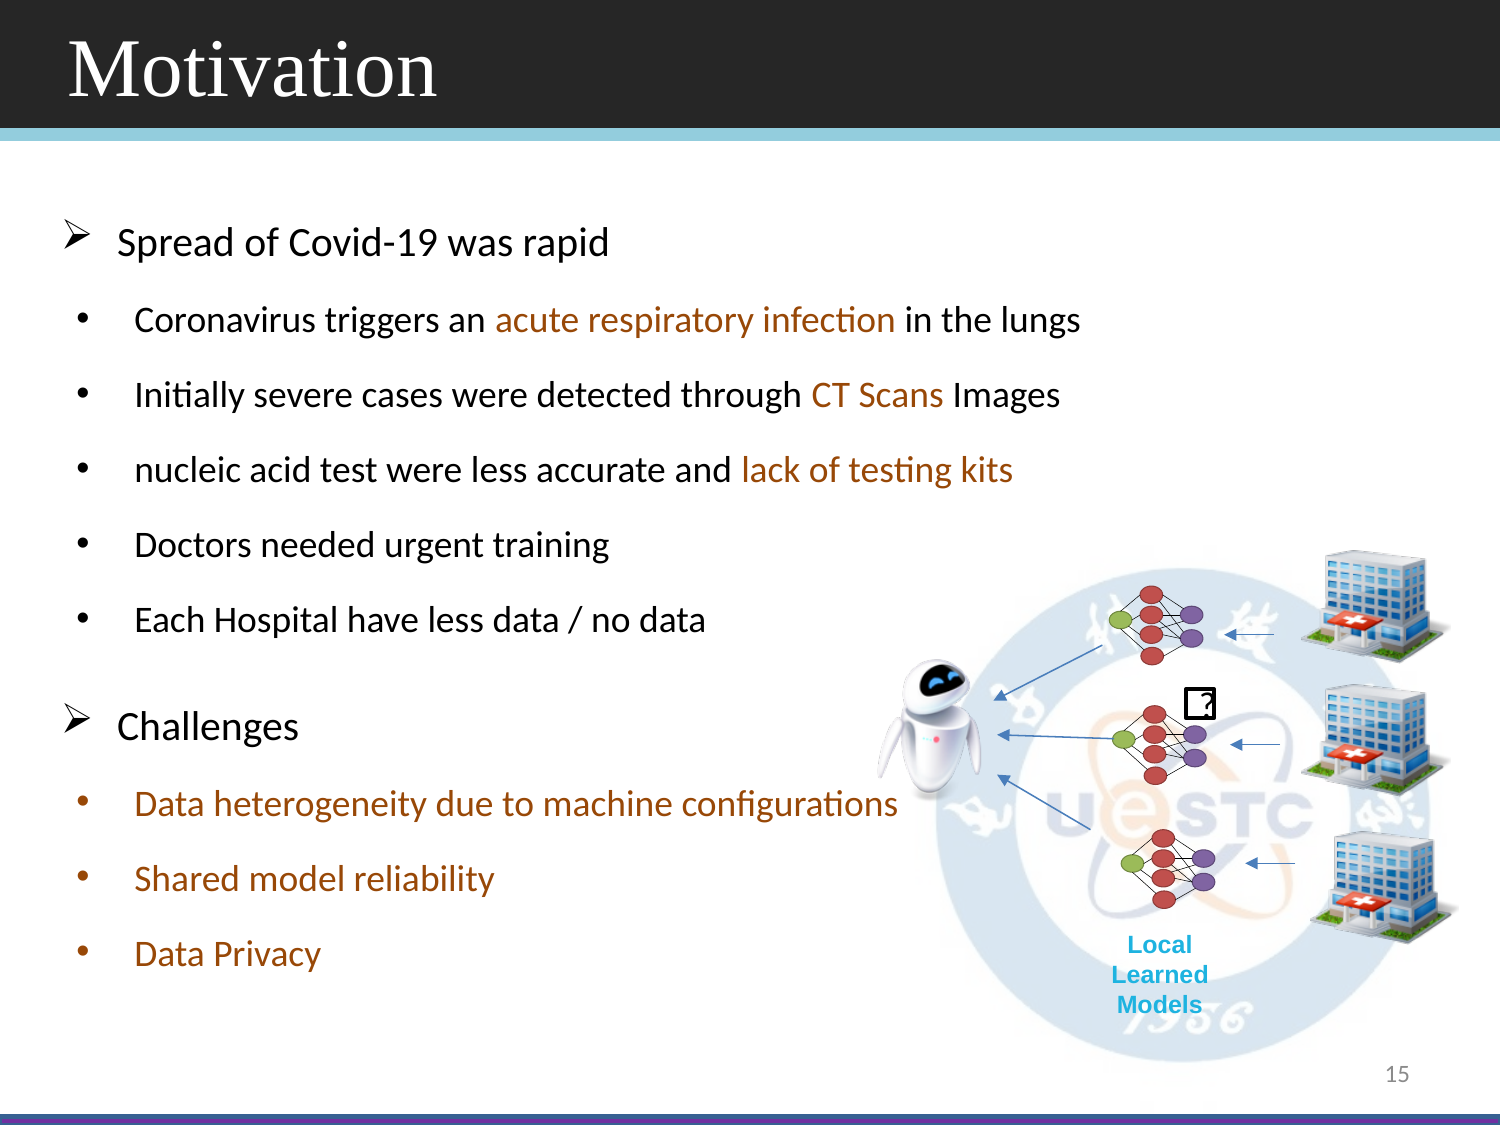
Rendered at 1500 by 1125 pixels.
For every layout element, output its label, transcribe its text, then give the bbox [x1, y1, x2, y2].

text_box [1120, 829, 1216, 909]
text_box 15 [1074, 1042, 1425, 1103]
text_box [996, 774, 1091, 830]
list Motivation [53, 5, 1413, 84]
picture [859, 657, 1005, 803]
picture [1300, 528, 1460, 960]
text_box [993, 644, 1103, 701]
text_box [996, 734, 1115, 739]
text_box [1112, 705, 1207, 785]
text_box ? [1184, 687, 1216, 720]
list Spread of Covid-19 was rapid Coronavirus triggers an acute respiratory infection in the lungs Initially severe cases were detected through CT Scans Images nucleic acid test were less accurate and lack of testing kits Doctors needed urgent training Each Hospital have less data / no data Challenges Data heterogeneity due to machine configurations Shared model reliability Data Privacy [46, 157, 1277, 1125]
text_box Local Learned Models [1072, 921, 1248, 1026]
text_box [1108, 585, 1204, 666]
